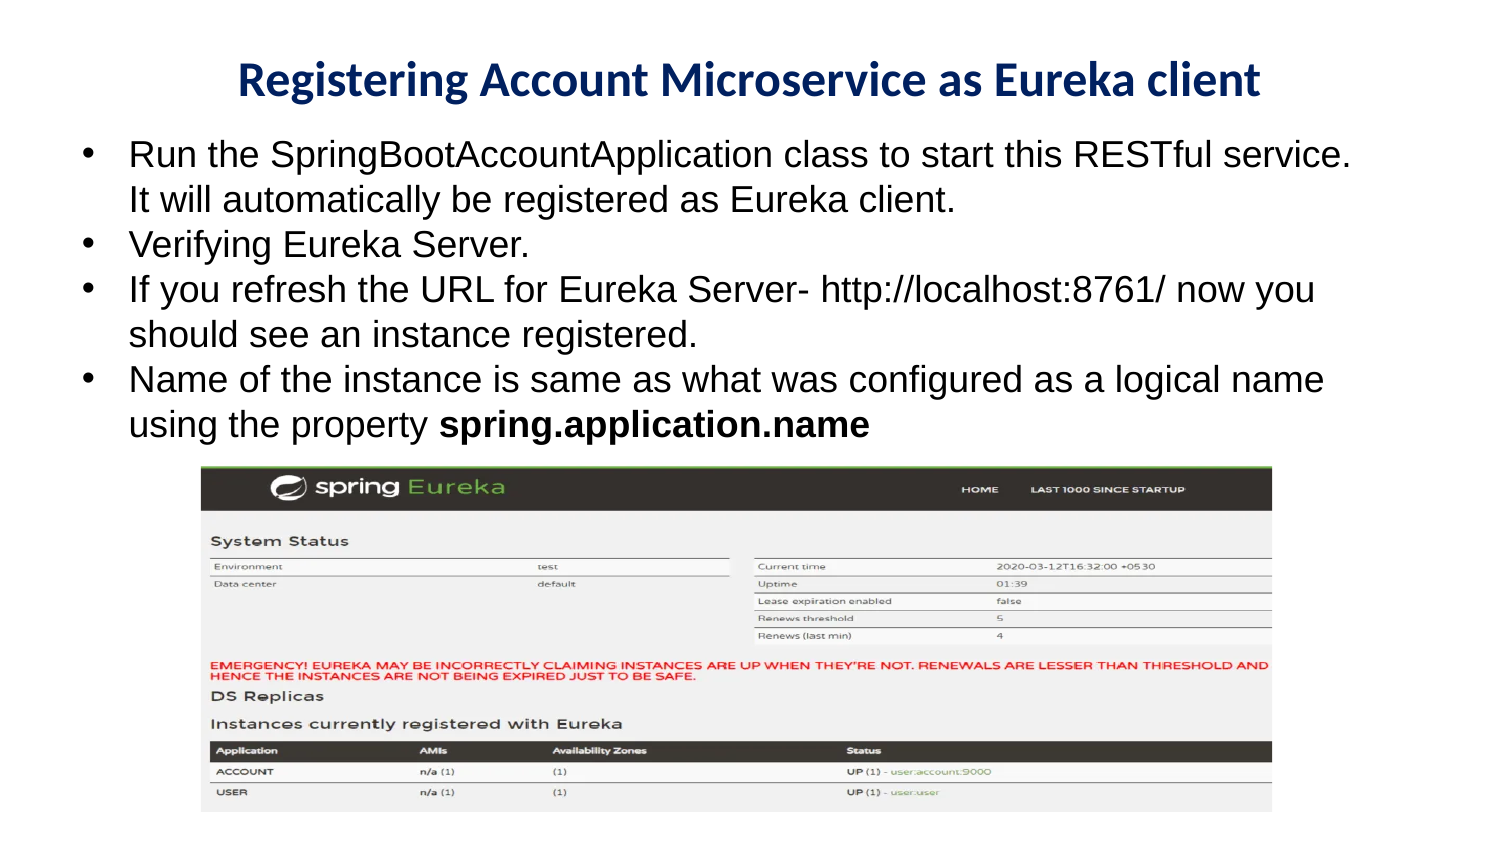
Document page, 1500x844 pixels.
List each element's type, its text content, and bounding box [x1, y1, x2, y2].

picture [200, 462, 1273, 812]
text_box Registering Account Microservice as Eureka client [134, 39, 1366, 115]
text_box Run the SpringBootAccountApplication class to start this RESTful service. It will automatically be registered as Eureka client. Verifying Eureka Server. If you refresh the URL for Eureka Server- http://localhost:8761/ now you should see an instance registered. Name of the instance is same as what was configured as a logical name using the property spring.application.name [67, 122, 1396, 453]
